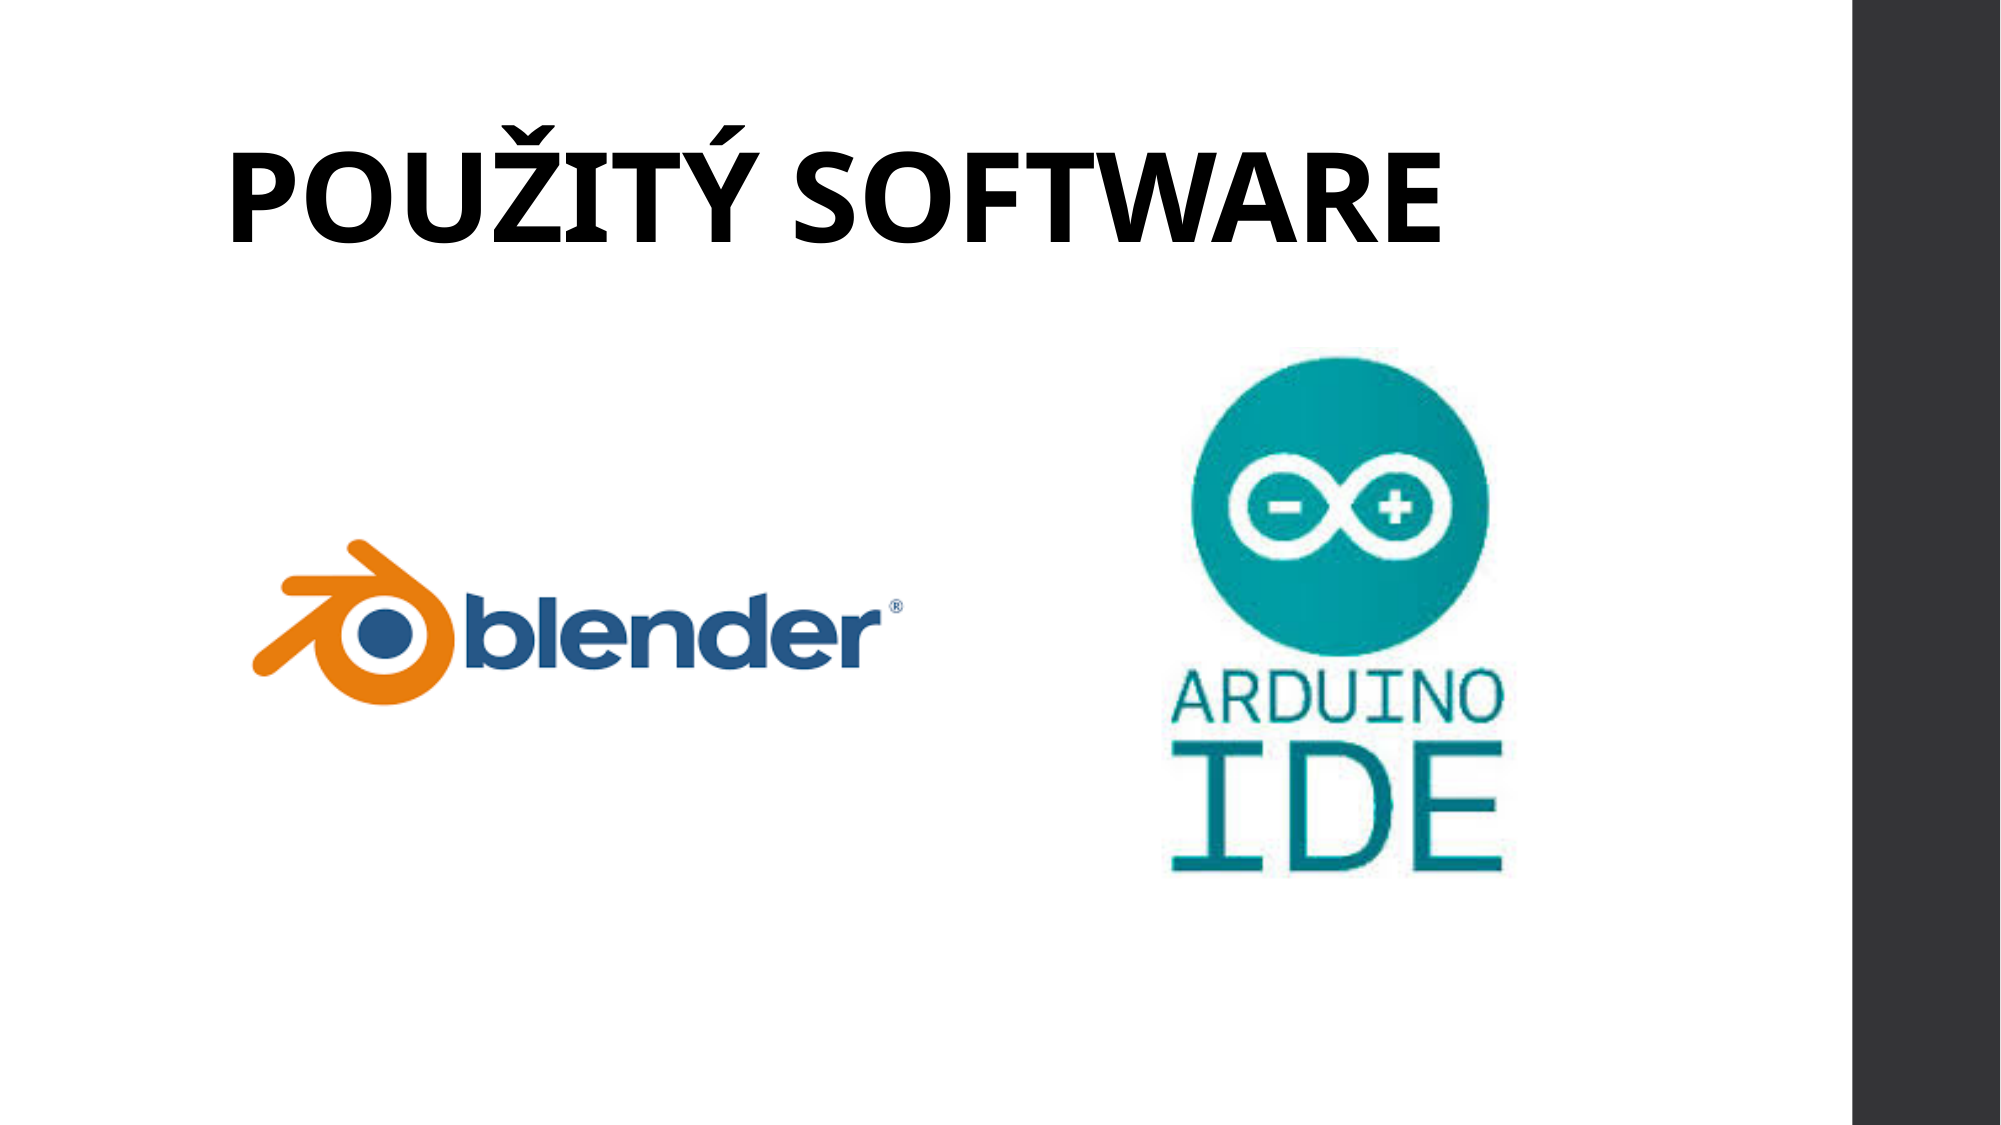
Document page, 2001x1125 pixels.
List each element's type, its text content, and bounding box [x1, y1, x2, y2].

title POUŽITÝ SOFTWARE [206, 60, 1797, 278]
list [1064, 346, 1619, 901]
picture [229, 514, 936, 733]
